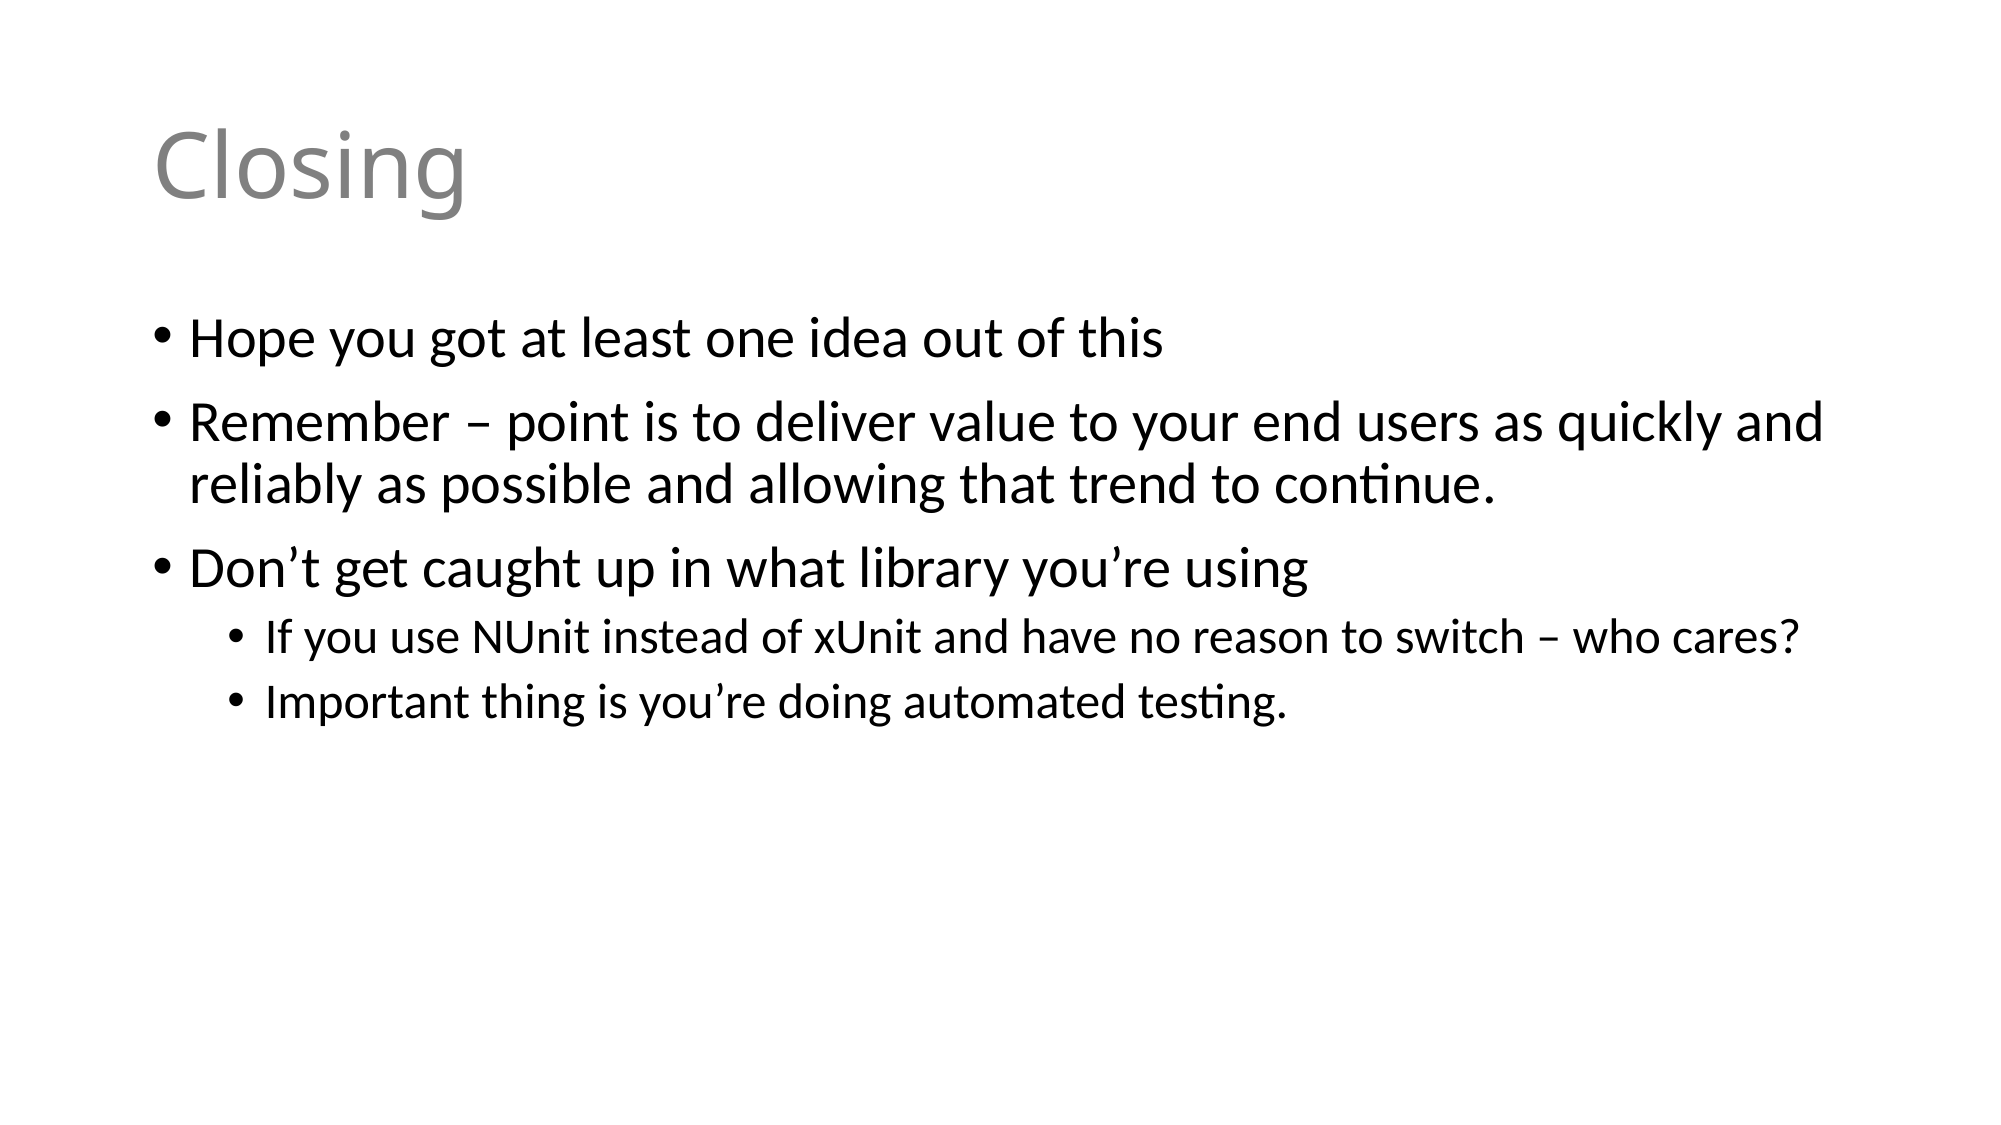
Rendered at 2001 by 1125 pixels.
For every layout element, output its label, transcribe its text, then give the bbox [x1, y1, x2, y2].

title Closing [137, 59, 1863, 278]
list Hope you got at least one idea out of this Remember – point is to deliver value to your end users as quickly and reliably as possible and allowing that trend to continue. Don’t get caught up in what library you’re using If you use NUnit instead of xUnit and have no reason to switch – who cares? Important thing is you’re doing automated testing. [137, 299, 1863, 1014]
